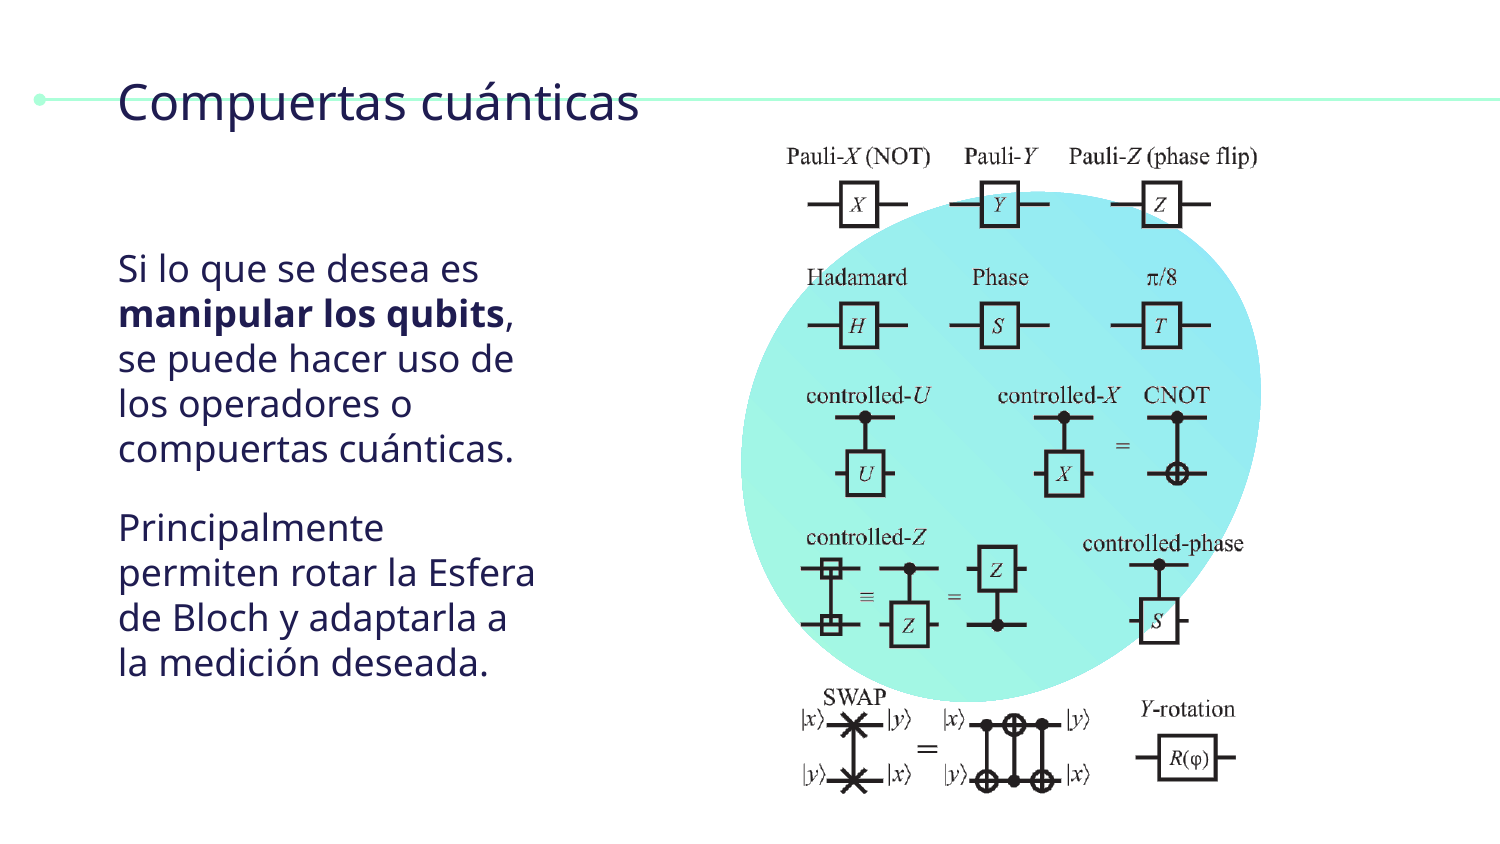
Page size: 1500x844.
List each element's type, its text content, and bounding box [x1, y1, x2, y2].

list Si lo que se desea es manipular los qubits, se puede hacer uso de los operadores o compuertas cuánticas. Principalmente permiten rotar la Esfera de Bloch y adaptarla a la medición deseada. [102, 230, 560, 752]
text_box [741, 323, 781, 601]
title Compuertas cuánticas [102, 55, 1101, 144]
picture [786, 143, 1257, 794]
